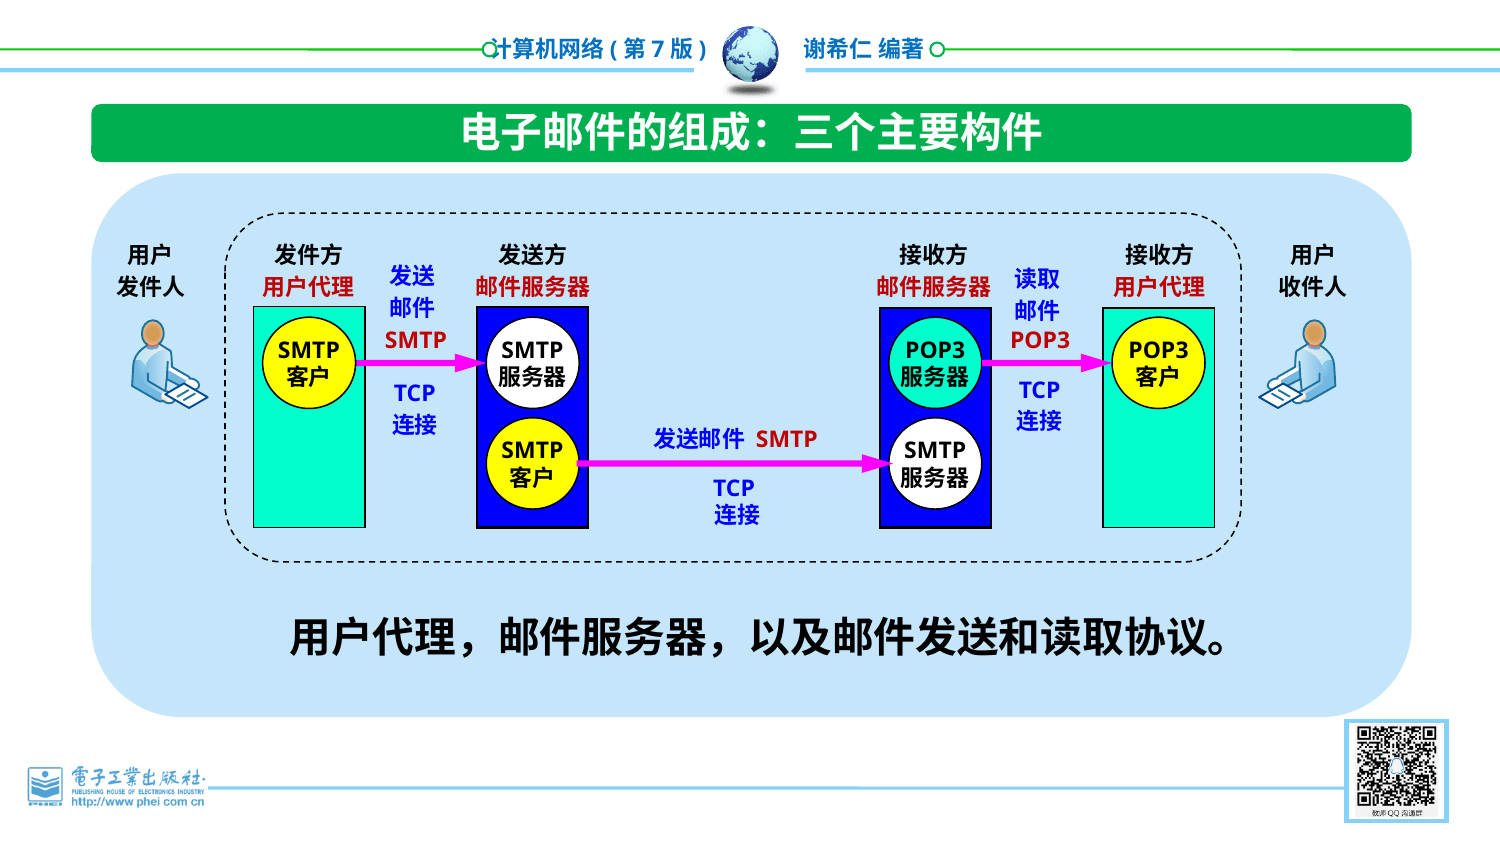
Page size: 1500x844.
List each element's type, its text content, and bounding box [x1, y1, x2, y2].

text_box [124, 313, 215, 423]
text_box 用户代理，邮件服务器，以及邮件发送和读取协议。 [179, 591, 1359, 669]
text_box [1059, 103, 1412, 163]
text_box 用户 发件人 [101, 229, 201, 308]
picture [1355, 724, 1438, 817]
text_box [222, 211, 1244, 565]
text_box 电子邮件的组成：三个主要构件 [444, 98, 1059, 164]
text_box 用户 收件人 [1264, 229, 1363, 308]
text_box [91, 103, 444, 163]
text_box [1251, 313, 1343, 423]
picture [720, 24, 780, 98]
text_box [247, 229, 1222, 361]
text_box [89, 171, 1414, 720]
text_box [576, 417, 894, 538]
picture [23, 764, 208, 809]
